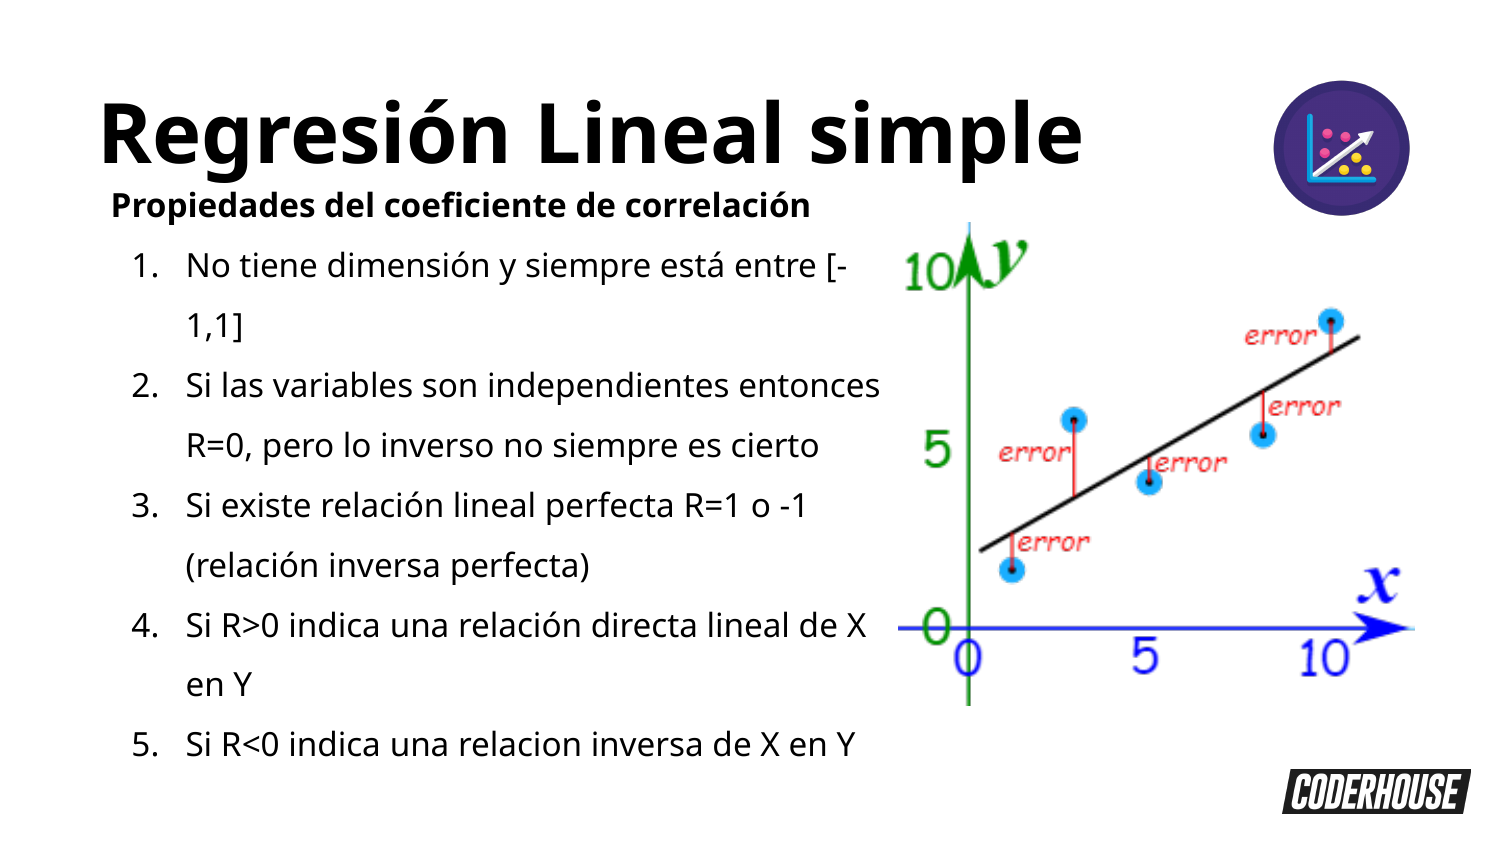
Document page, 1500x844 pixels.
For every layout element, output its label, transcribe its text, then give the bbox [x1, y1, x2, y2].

picture [897, 222, 1415, 706]
text_box Propiedades del coeficiente de correlación No tiene dimensión y siempre está entre [-1,1] Si las variables son independientes entonces R=0, pero lo inverso no siempre es cierto Si existe relación lineal perfecta R=1 o -1 (relación inversa perfecta) Si R>0 indica una relación directa lineal de X en Y Si R<0 indica una relacion inversa de X en Y [95, 198, 899, 730]
text_box Regresión Lineal simple [82, 76, 1268, 197]
picture [1269, 76, 1414, 221]
picture [1281, 769, 1471, 814]
